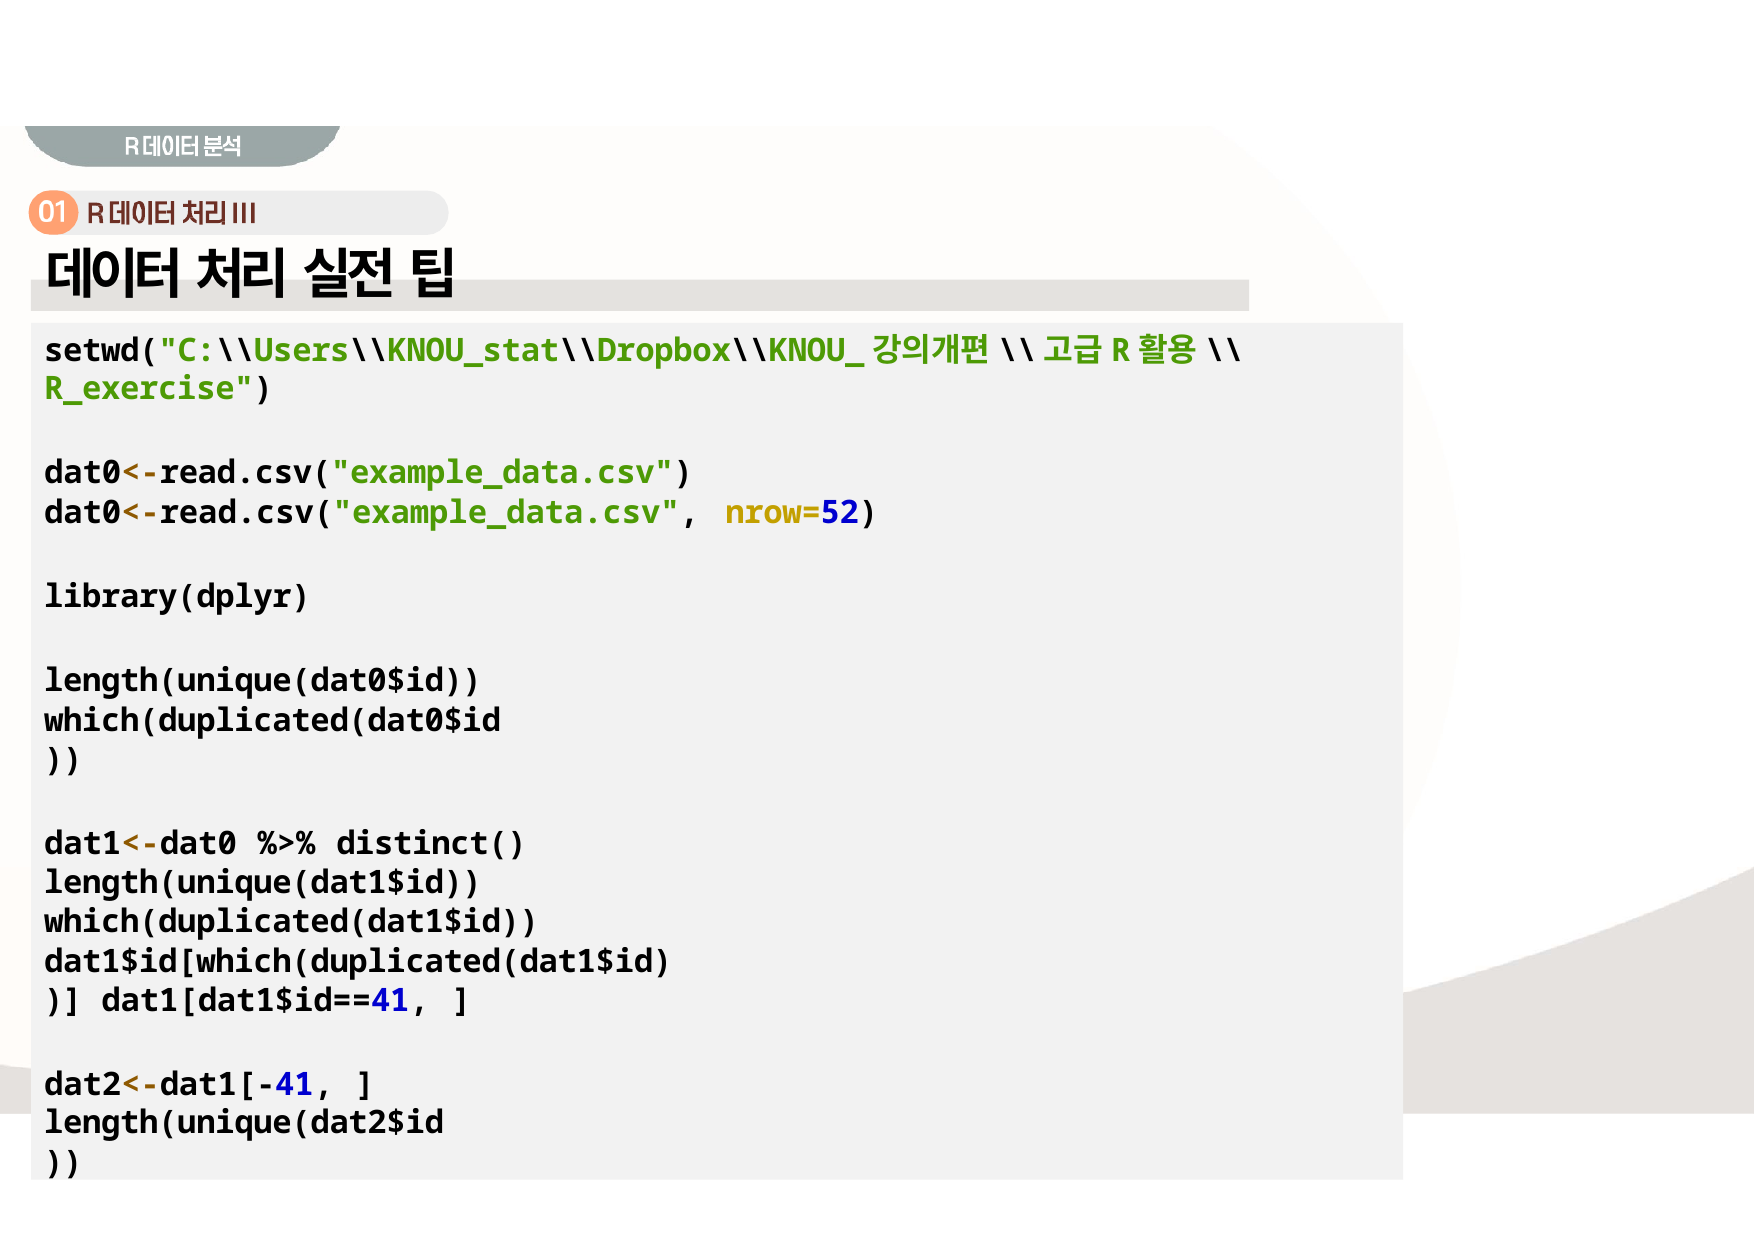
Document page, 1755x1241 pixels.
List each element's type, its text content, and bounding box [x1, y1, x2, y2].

picture [0, 126, 1754, 1114]
text_box setwd("C:\\Users\\KNOU_stat\\Dropbox\\KNOU_강의개편\\고급R활용\\R_exercise") dat0<-read.csv("example_data.csv") dat0<-read.csv("example_data.csv", nrow=52) library(dplyr) length(unique(dat0$id)) which(duplicated(dat0$id)) dat1<-dat0 %>% distinct() length(unique(dat1$id)) which(duplicated(dat1$id)) dat1$id[which(duplicated(dat1$id))] dat1[dat1$id==41, ] dat2<-dat1[-41, ] length(unique(dat2$id)) [31, 322, 1404, 1180]
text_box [28, 189, 450, 236]
title 데이터 처리 실전 팁 [43, 236, 466, 322]
